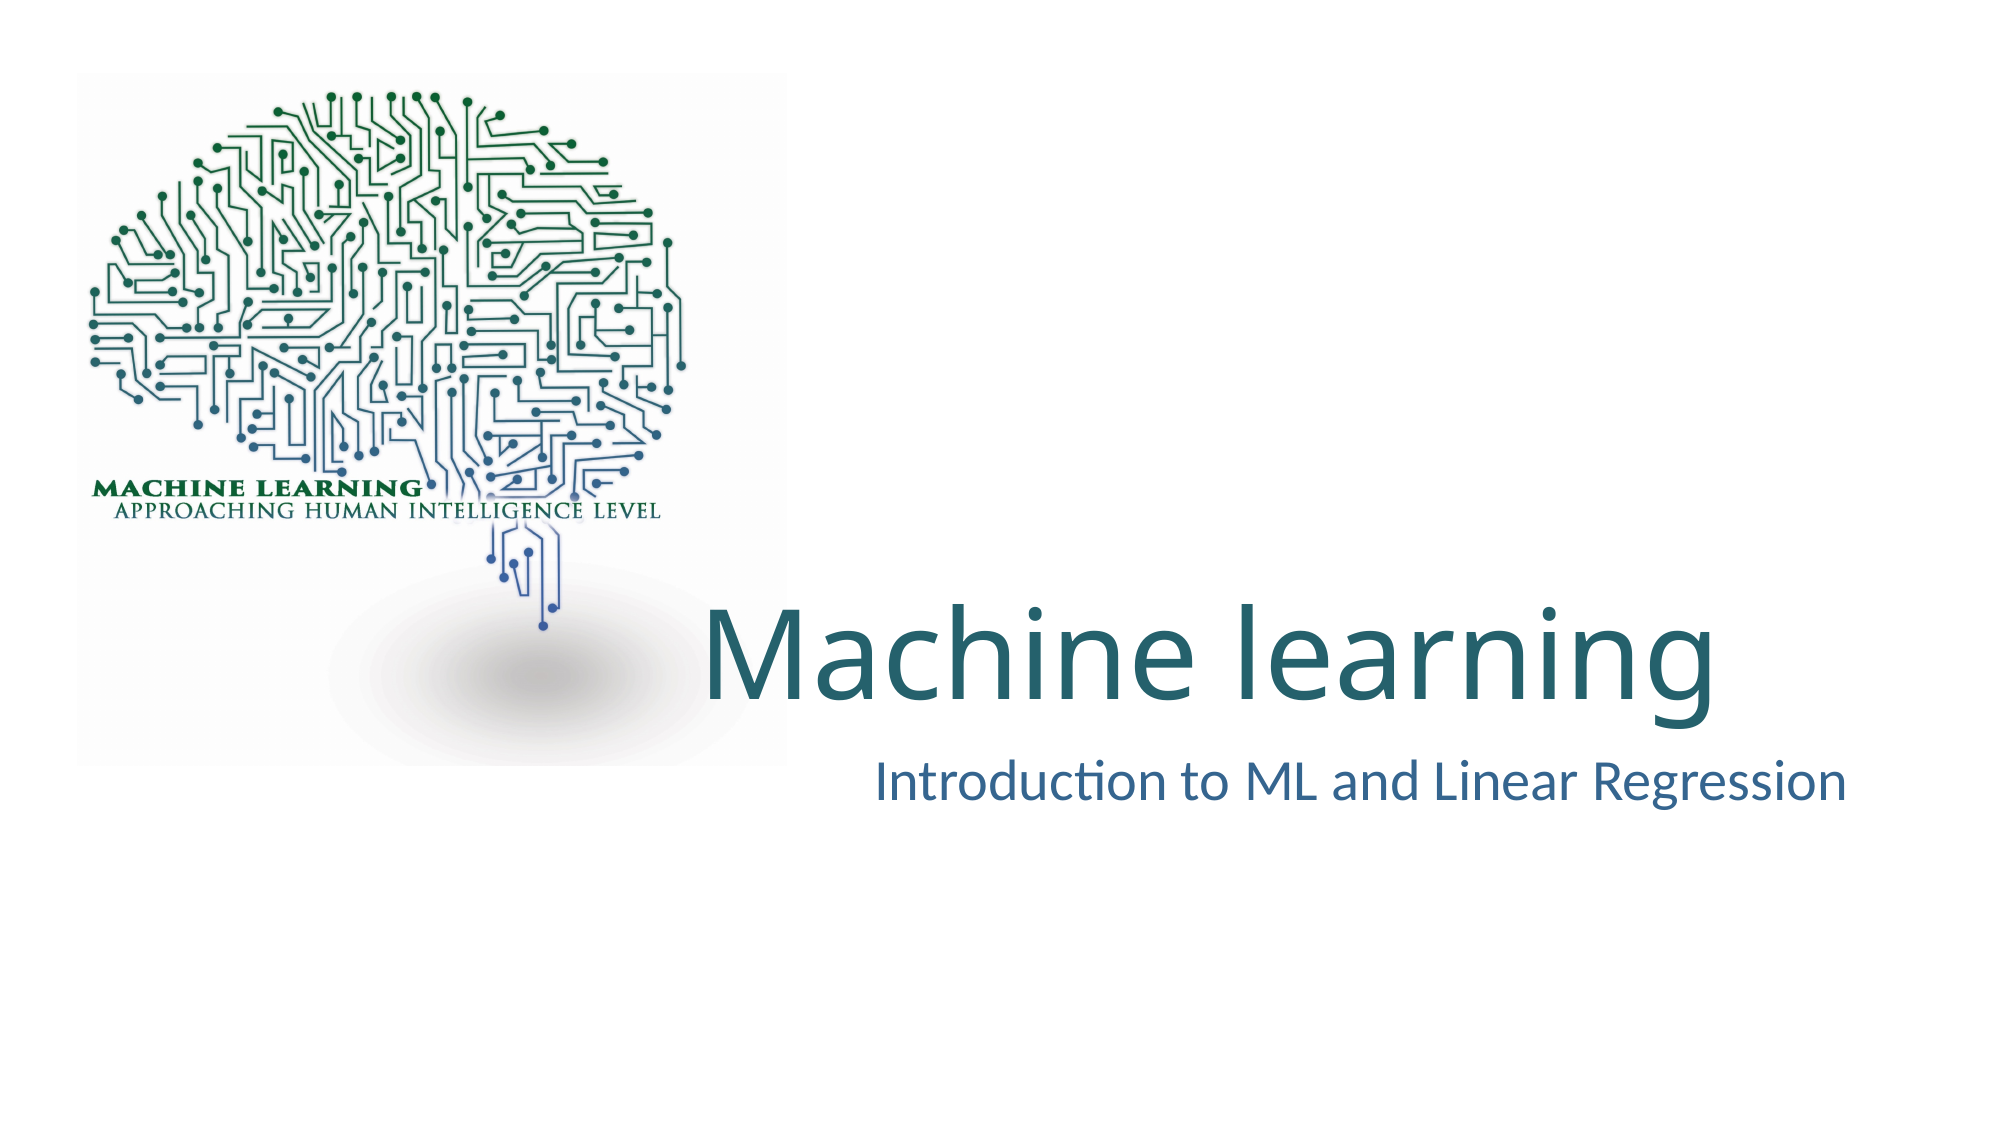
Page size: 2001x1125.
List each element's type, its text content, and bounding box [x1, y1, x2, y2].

text_box Introduction to ML and Linear Regression [859, 734, 1915, 819]
picture [77, 73, 787, 766]
title Machine learning [787, 578, 1960, 735]
